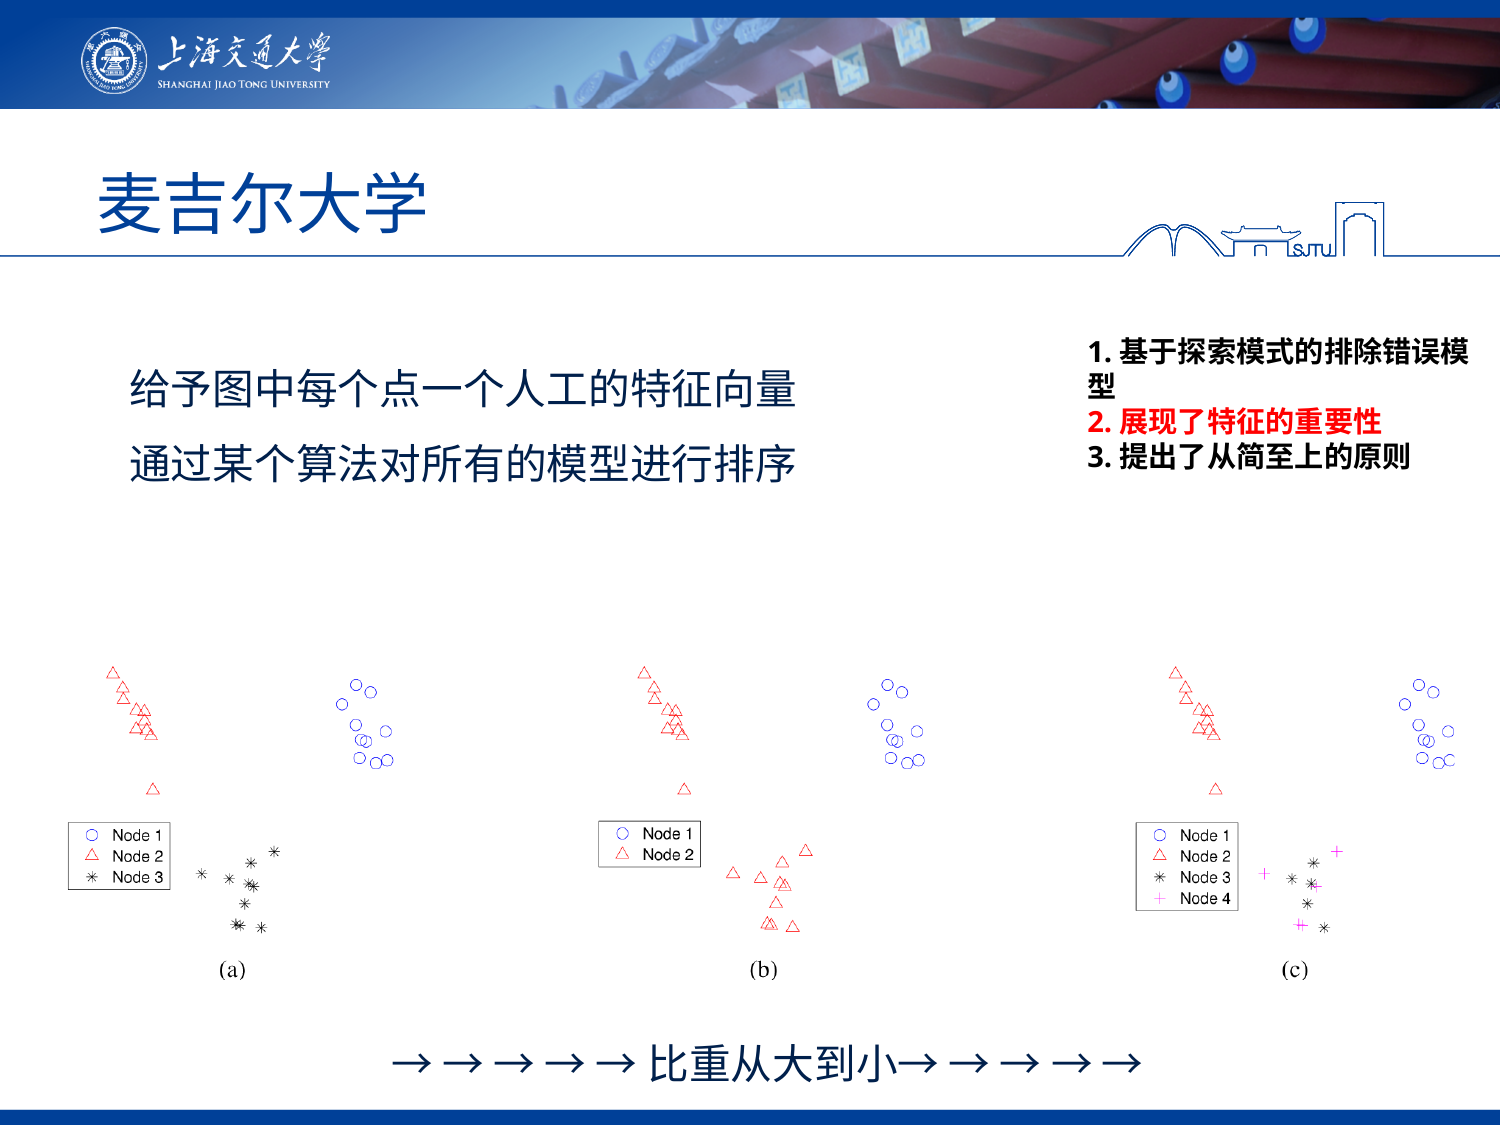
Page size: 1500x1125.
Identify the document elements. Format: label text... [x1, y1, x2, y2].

title 麦吉尔大学 [81, 159, 1455, 254]
picture [67, 666, 1455, 980]
text_box 给予图中每个点一个人工的特征向量 通过某个算法对所有的模型进行排序 [114, 330, 855, 496]
picture [0, 18, 1500, 109]
text_box → → → → →比重从大到小→ → → → → [359, 1005, 1177, 1096]
text_box 1.基于探索模式的排除错误模型 2.展现了特征的重要性 3.提出了从简至上的原则 [1072, 325, 1500, 481]
